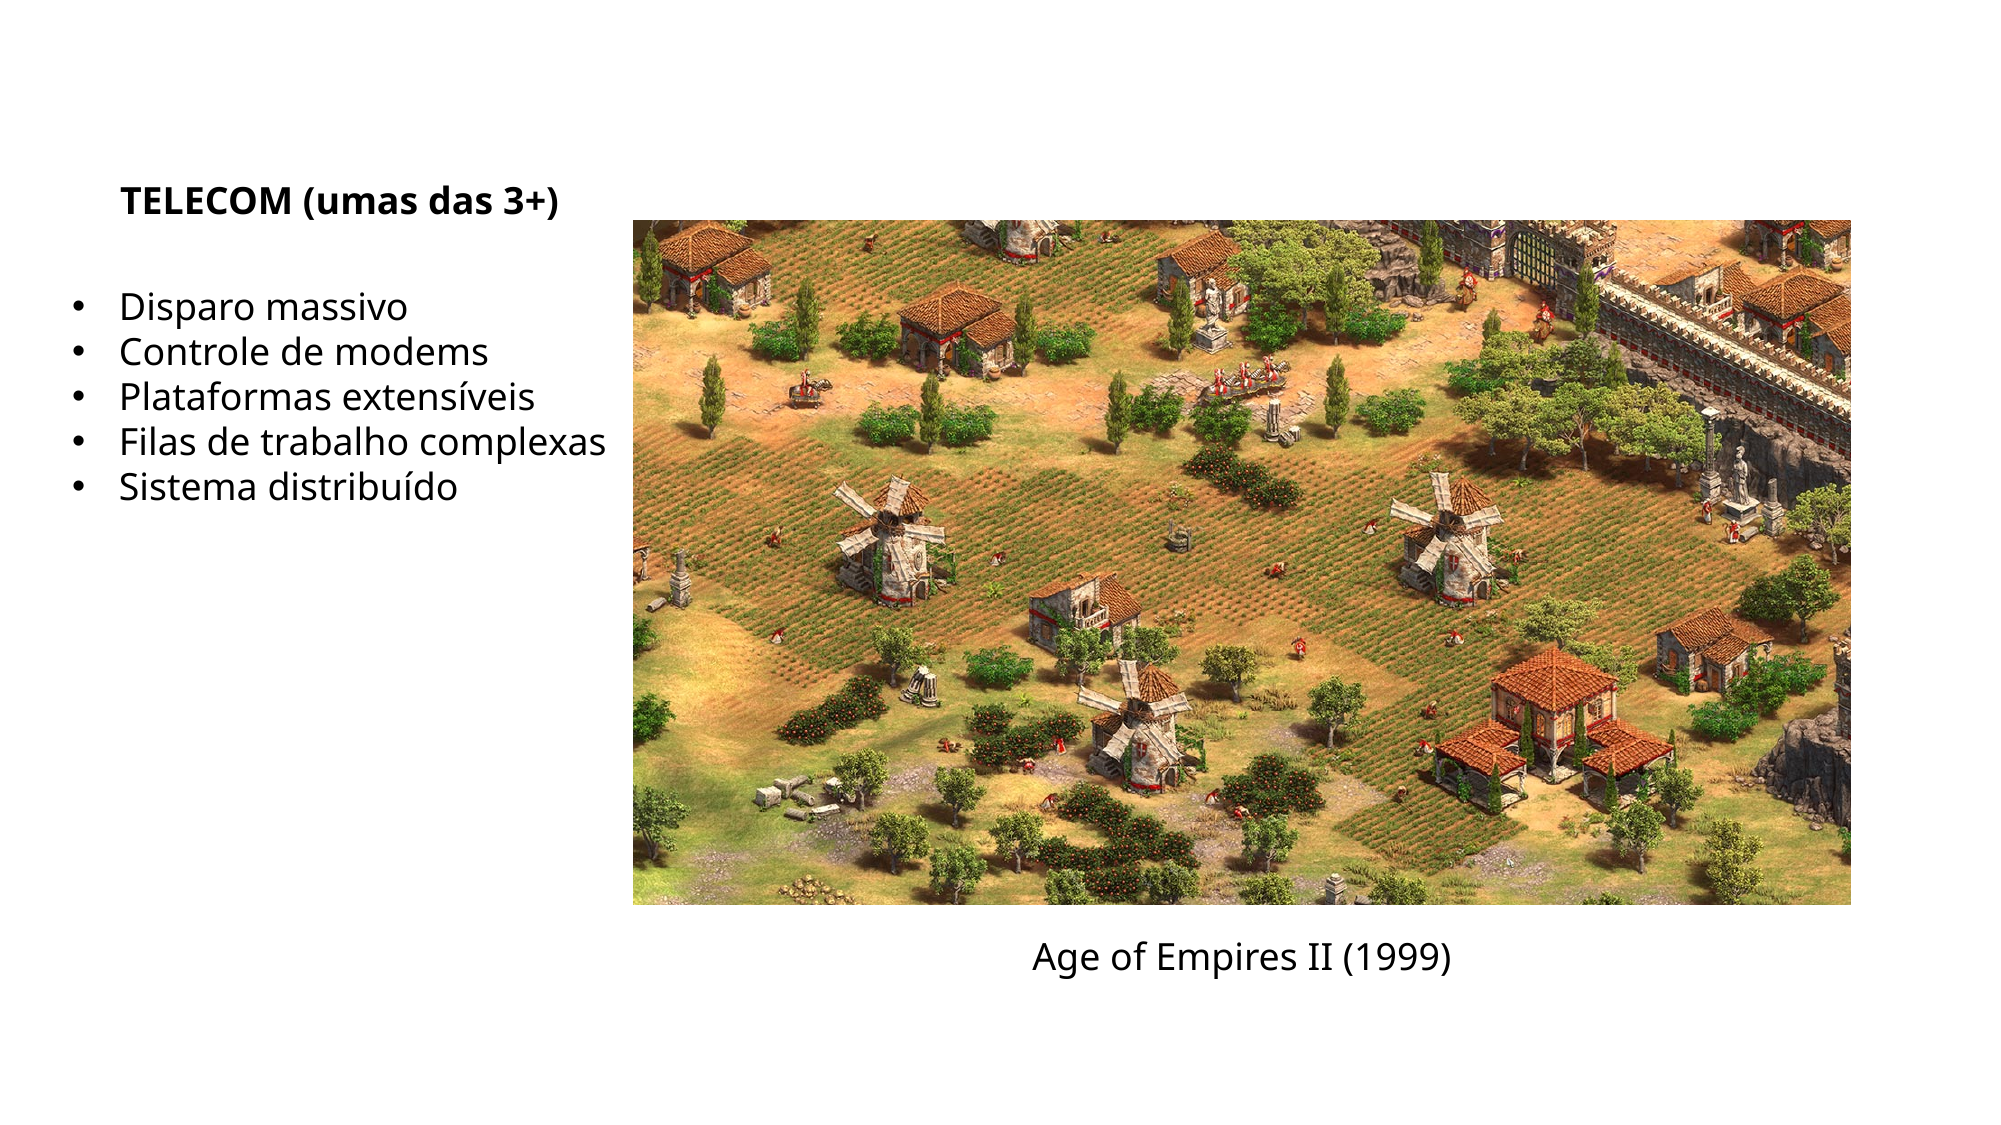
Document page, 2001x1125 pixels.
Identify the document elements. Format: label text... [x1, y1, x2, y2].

text_box TELECOM (umas das 3+) [105, 169, 575, 230]
picture [632, 219, 1852, 906]
text_box Age of Empires II (1999) [1017, 925, 1467, 986]
text_box Disparo massivo Controle de modems Plataformas extensíveis Filas de trabalho complexas Sistema distribuído [57, 275, 622, 516]
